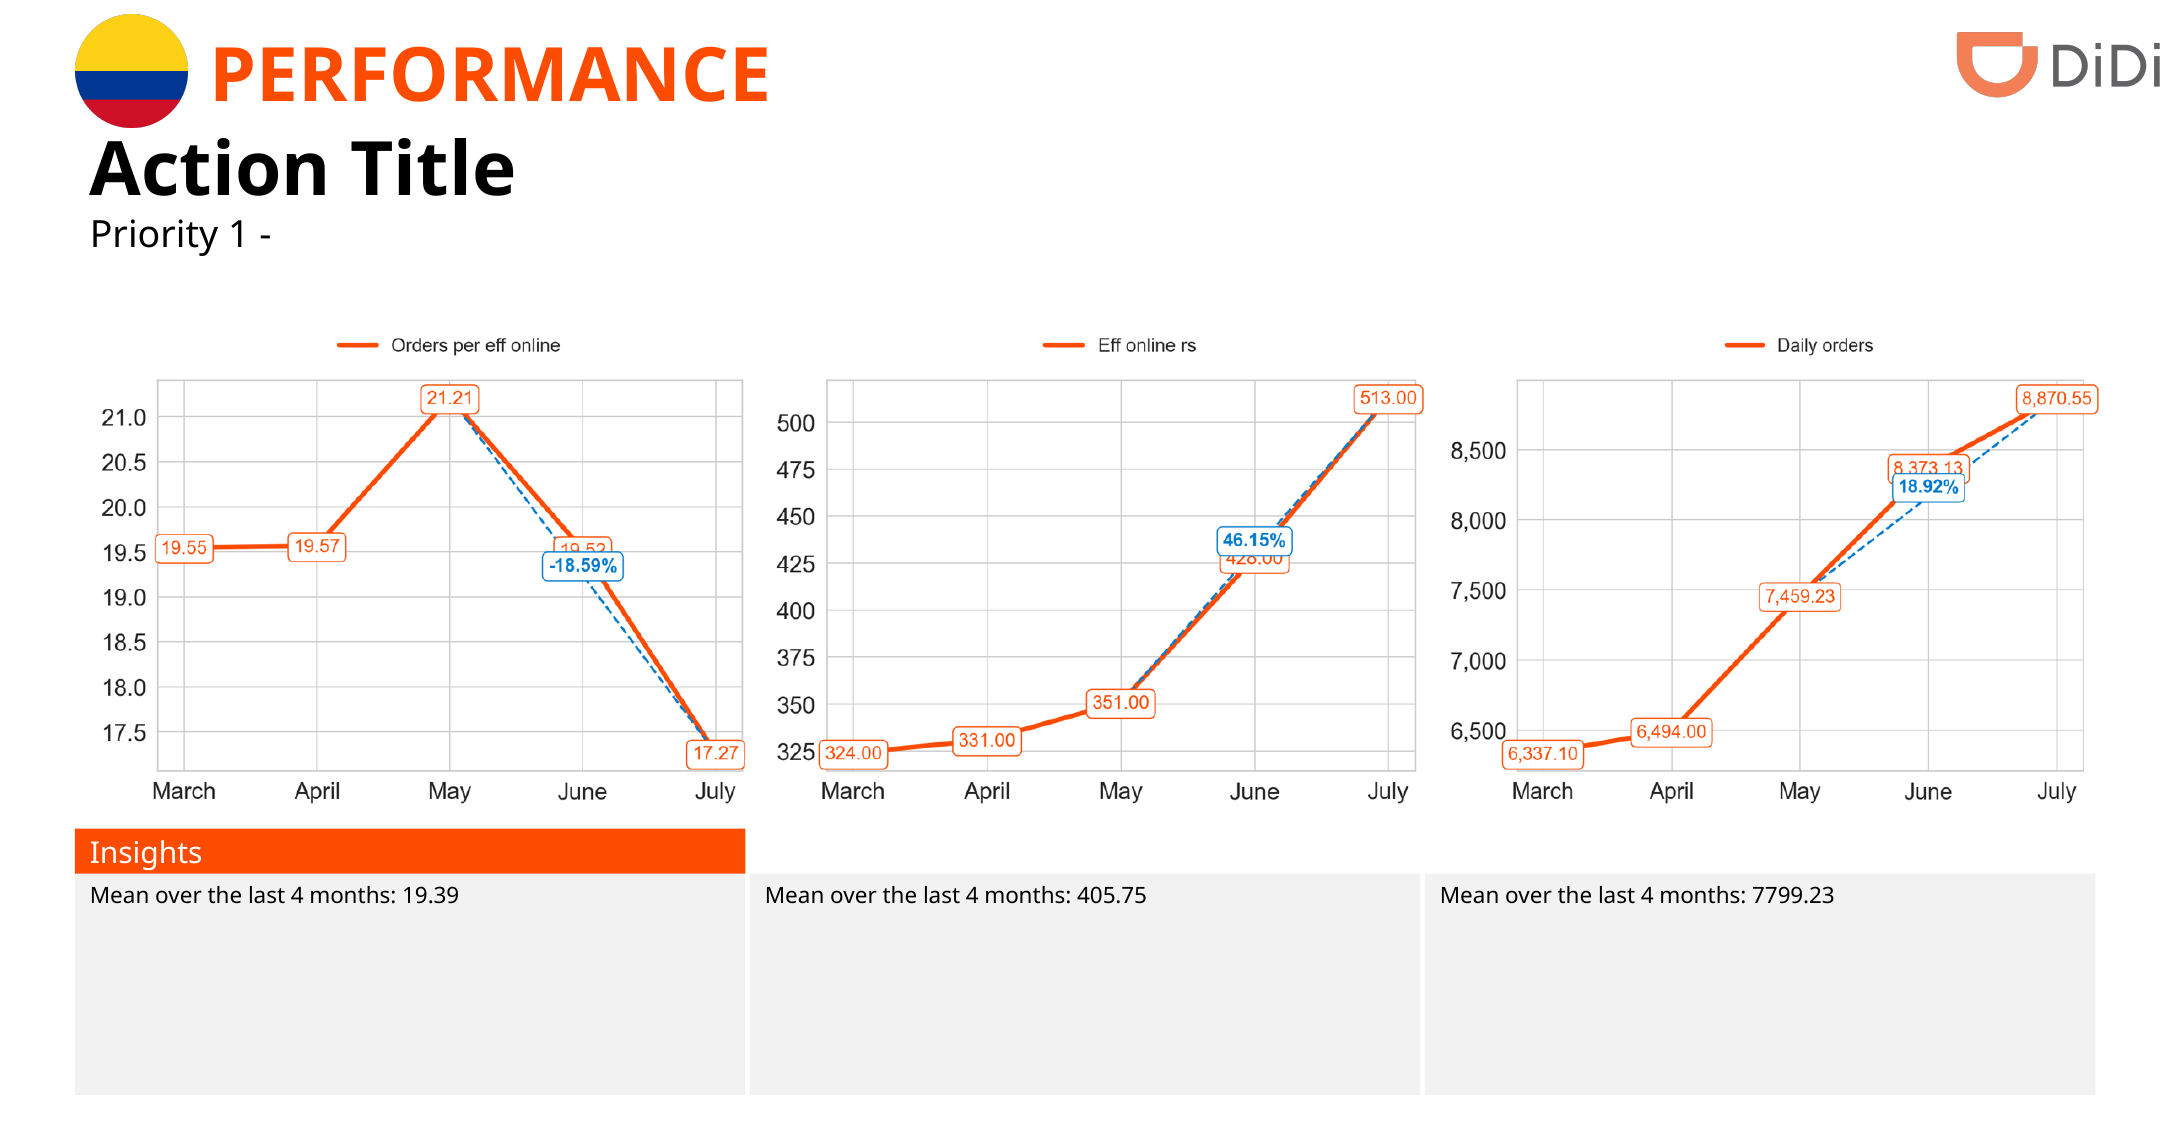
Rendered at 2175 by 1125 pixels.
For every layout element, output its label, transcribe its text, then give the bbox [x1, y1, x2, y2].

picture [74, 322, 2101, 829]
text_box Priority 1 - [74, 202, 2175, 263]
picture [74, 14, 188, 128]
text_box Mean over the last 4 months: 7799.23 [1424, 873, 2096, 1095]
text_box PERFORMANCE [194, 15, 1800, 127]
text_box Action Title [74, 127, 2175, 202]
text_box Mean over the last 4 months: 19.39 [74, 874, 746, 1095]
text_box Mean over the last 4 months: 405.75 [749, 873, 1421, 1095]
picture [1949, 1, 2175, 129]
text_box Insights [74, 837, 746, 874]
